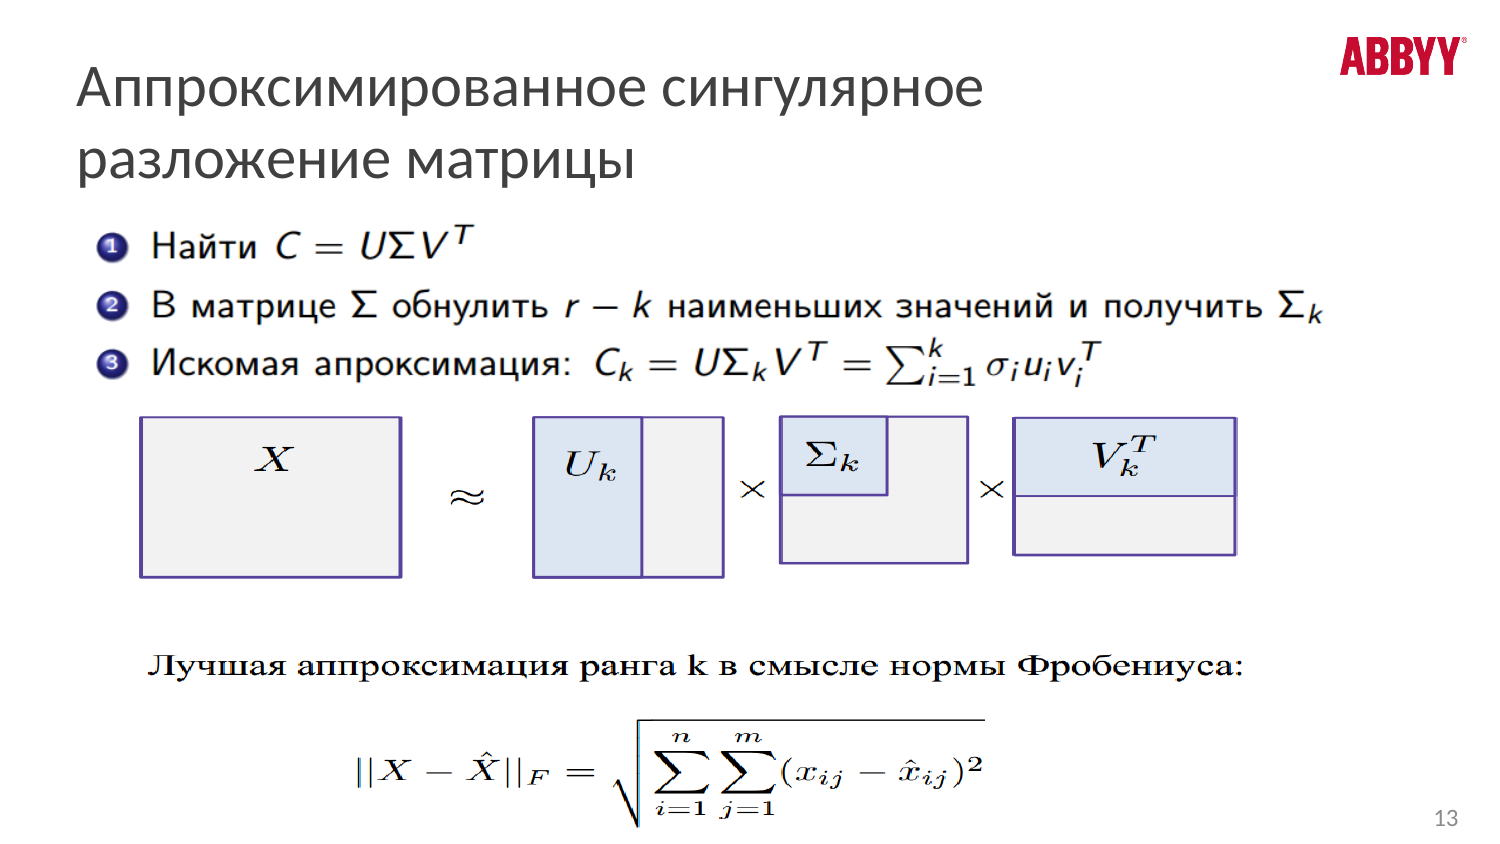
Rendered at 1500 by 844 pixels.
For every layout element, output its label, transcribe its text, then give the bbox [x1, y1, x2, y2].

picture [1340, 37, 1467, 75]
picture [74, 196, 1334, 830]
slide_number 13 [1270, 793, 1459, 830]
title Аппроксимированное сингулярное разложение матрицы [76, 45, 1294, 192]
